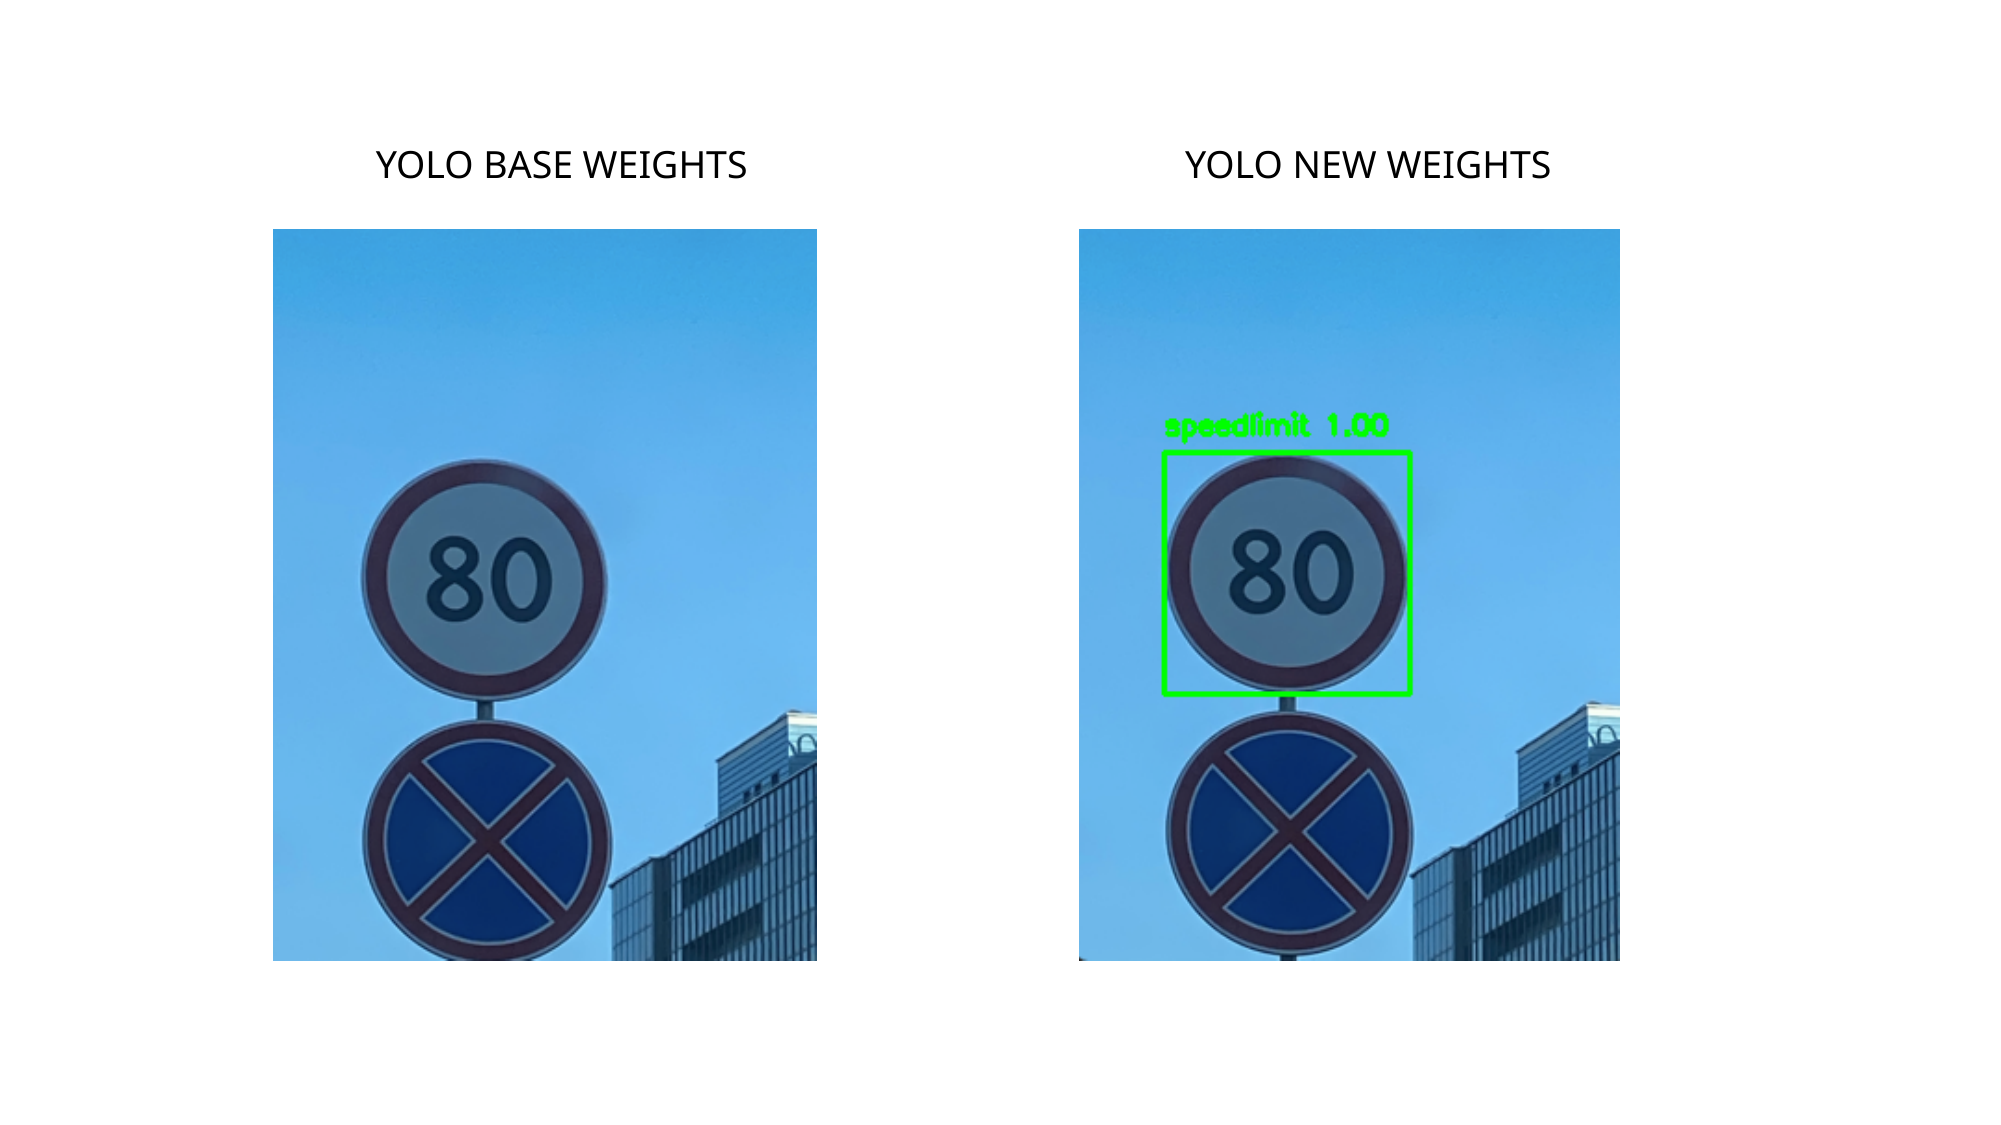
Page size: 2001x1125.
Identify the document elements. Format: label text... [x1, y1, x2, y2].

text_box YOLO BASE WEIGHTS [361, 133, 763, 194]
text_box YOLO NEW WEIGHTS [1170, 133, 1567, 194]
picture [1079, 229, 1620, 961]
picture [273, 229, 817, 961]
